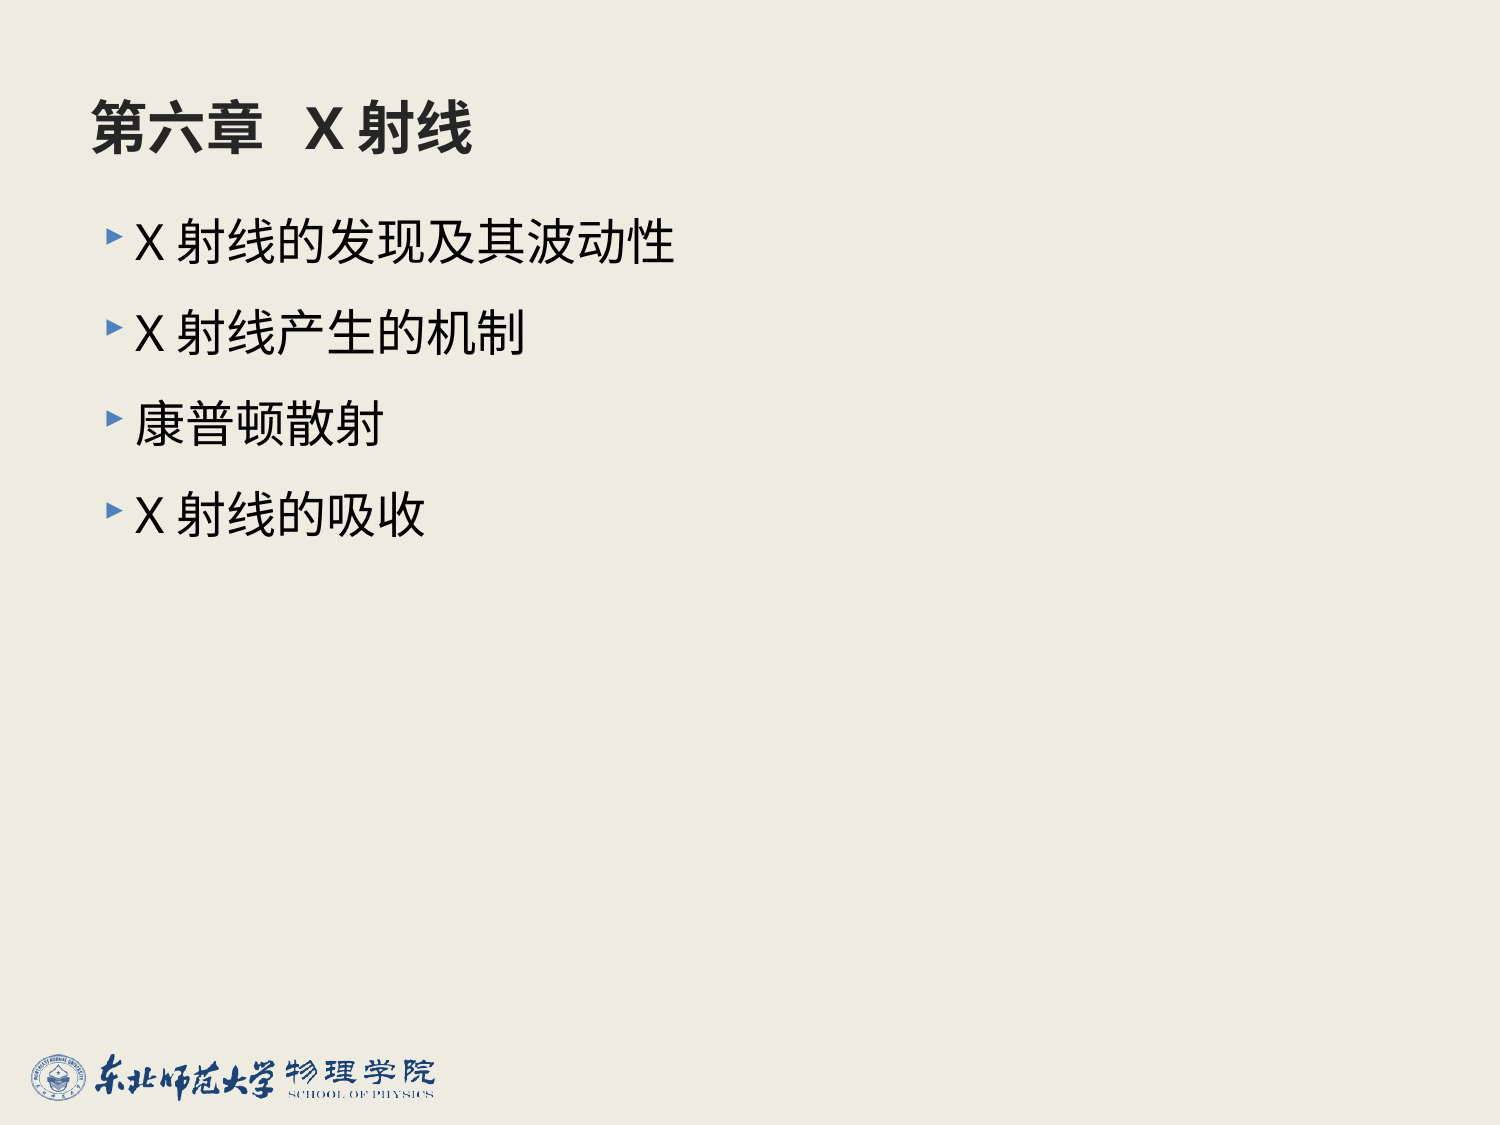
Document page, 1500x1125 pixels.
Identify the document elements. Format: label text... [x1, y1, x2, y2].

picture [20, 1054, 440, 1101]
list X射线的发现及其波动性 X射线产生的机制 康普顿散射 X射线的吸收 [75, 209, 1425, 946]
title 第六章 X射线 [75, 45, 1425, 209]
